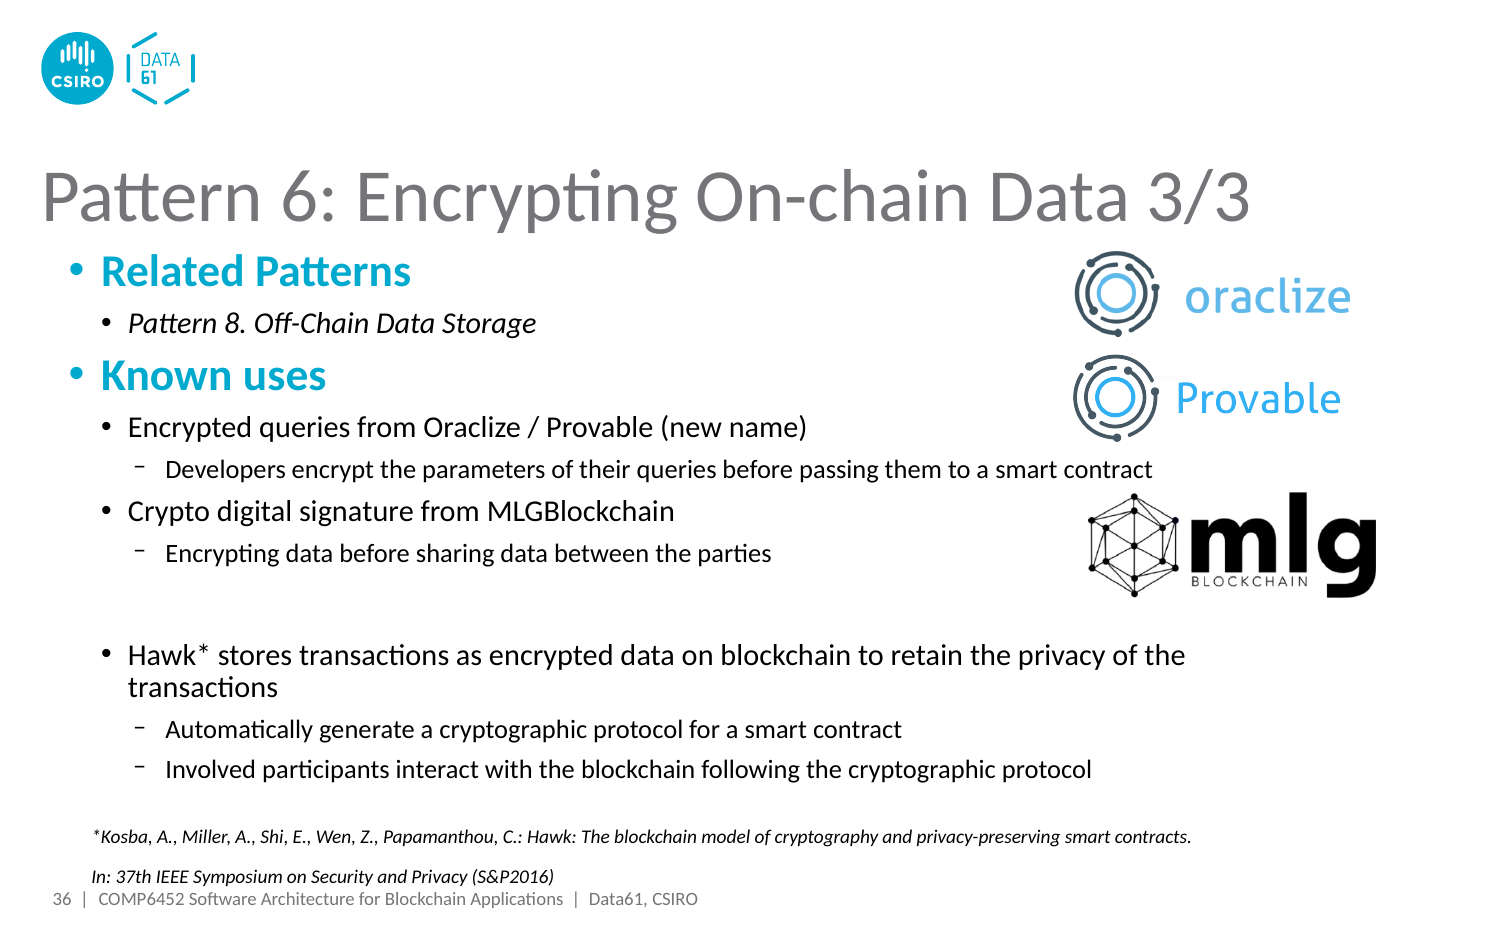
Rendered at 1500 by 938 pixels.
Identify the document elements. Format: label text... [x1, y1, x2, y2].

slide_number 36 | [41, 889, 89, 907]
text_box *Kosba, A., Miller, A., Shi, E., Wen, Z., Papamanthou, C.: Hawk: The blockchain model of cryptography and privacy-preserving smart contracts. In: 37th IEEE Symposium on Security and Privacy (S&P2016) [76, 813, 1400, 908]
text_box [227, 738, 258, 781]
picture [1031, 232, 1391, 446]
picture [1088, 492, 1376, 598]
list Related Patterns Pattern 8. Off-Chain Data Storage Known uses Encrypted queries from Oraclize / Provable (new name) Developers encrypt the parameters of their queries before passing them to a smart contract Crypto digital signature from MLGBlockchain Encrypting data before sharing data between the parties Hawk* stores transactions as encrypted data on blockchain to retain the privacy of the transactions Automatically generate a cryptographic protocol for a smart contract Involved participants interact with the blockchain following the cryptographic protocol [68, 264, 1284, 791]
title Pattern 6: Encrypting On-chain Data 3/3 [41, 146, 1459, 264]
footer COMP6452 Software Architecture for Blockchain Applications | Data61, CSIRO [98, 889, 1097, 907]
